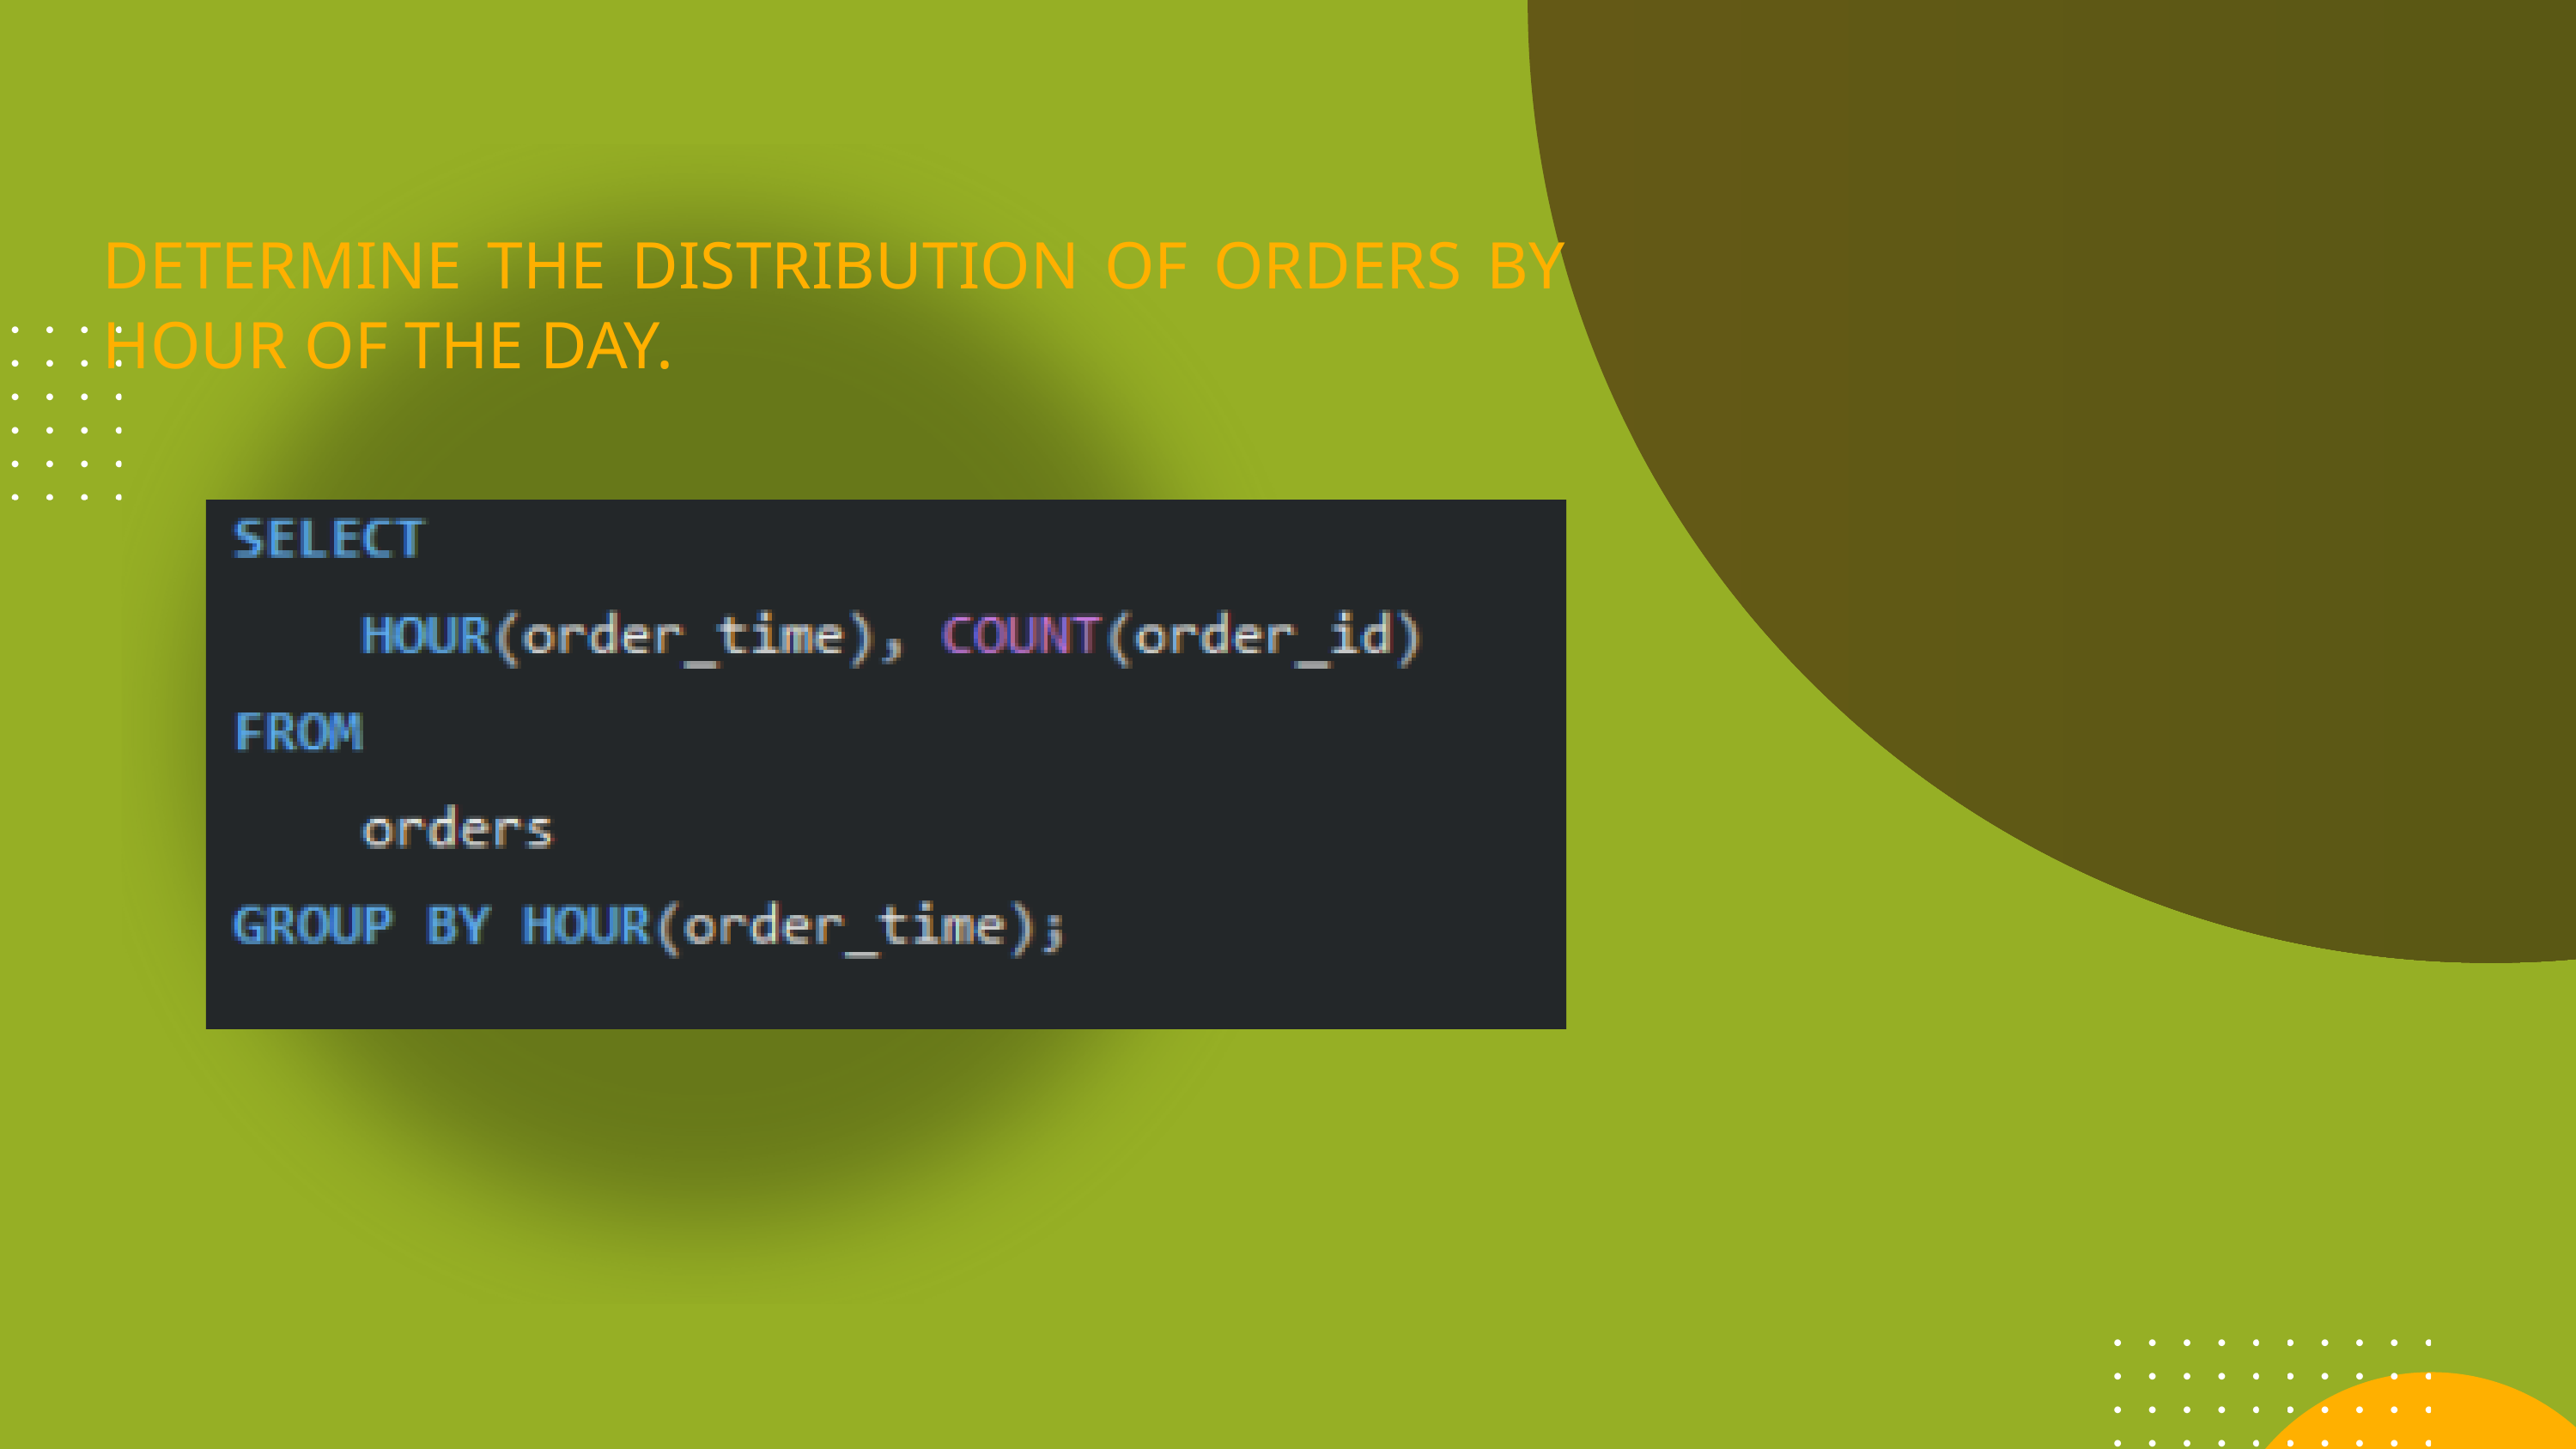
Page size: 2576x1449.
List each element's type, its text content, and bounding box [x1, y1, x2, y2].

text_box [205, 500, 1567, 1029]
text_box [2114, 1339, 2432, 1449]
text_box DETERMINE THE DISTRIBUTION OF ORDERS BY HOUR OF THE DAY. [102, 142, 1521, 462]
text_box [0, 326, 122, 500]
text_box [1527, 0, 2576, 963]
text_box [121, 462, 1283, 1304]
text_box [2213, 1372, 2576, 1449]
